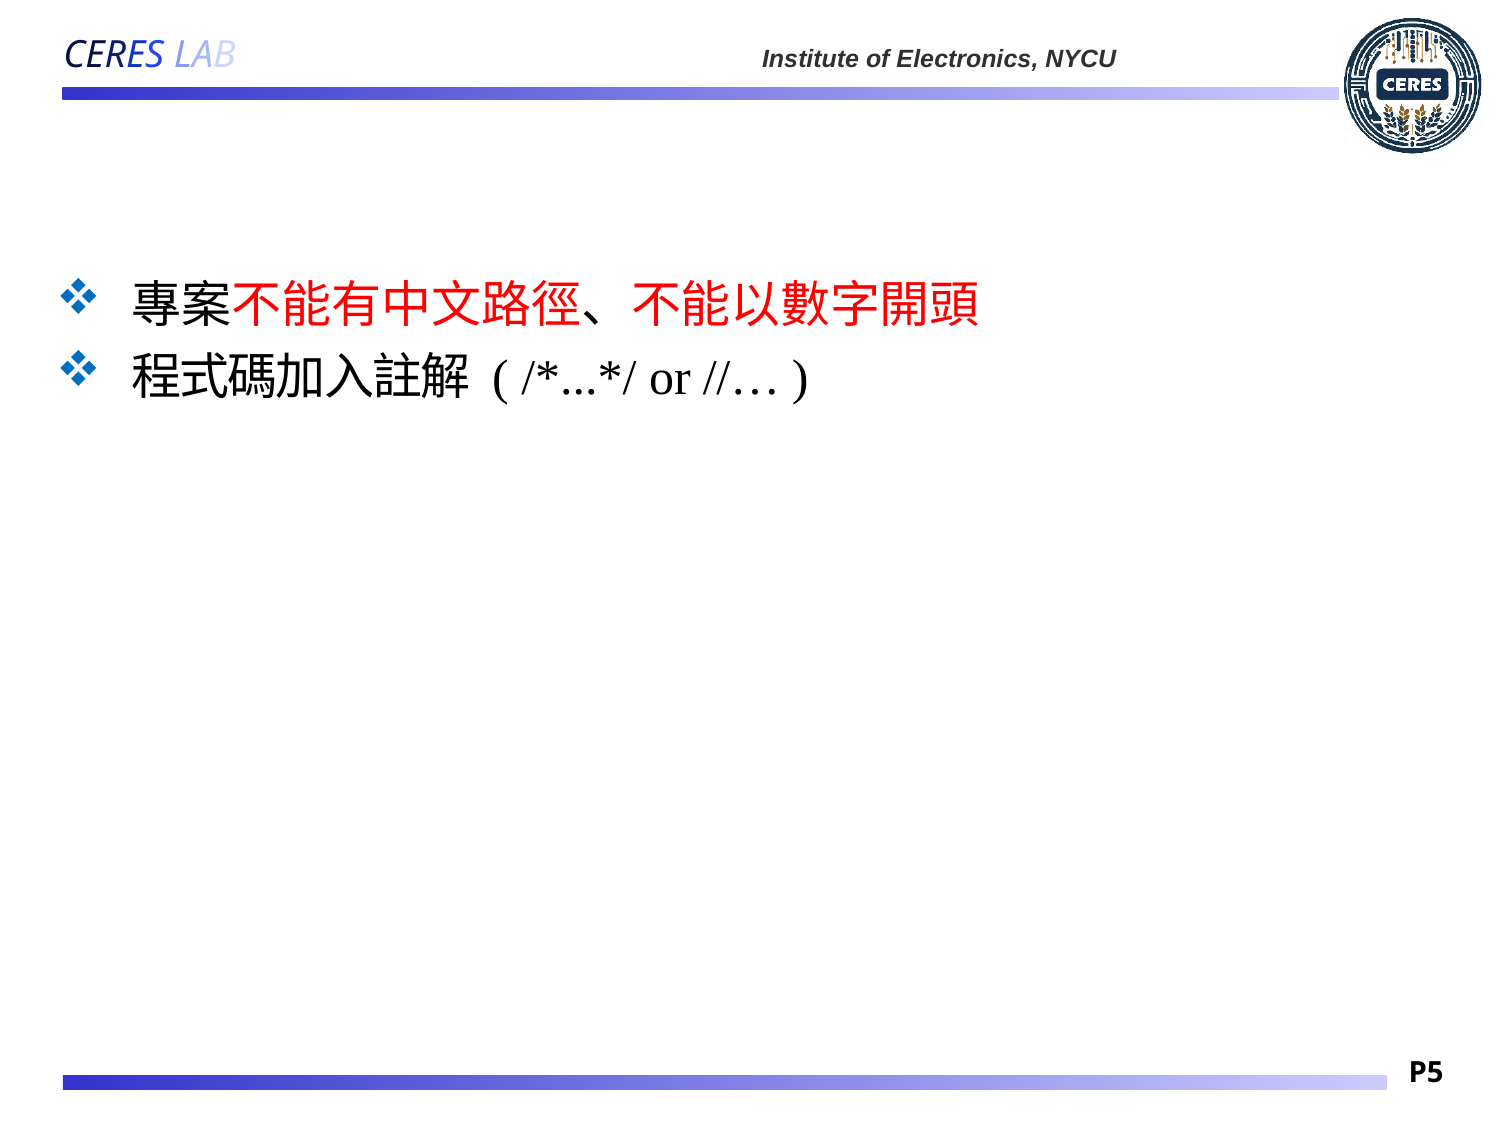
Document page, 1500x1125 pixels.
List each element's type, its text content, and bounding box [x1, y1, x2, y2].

text_box 專案不能有中文路徑、不能以數字開頭 程式碼加入註解 ( /*...*/ or //… ) [54, 258, 1460, 405]
picture [1343, 17, 1482, 154]
slide_number P5 [1406, 1049, 1471, 1125]
